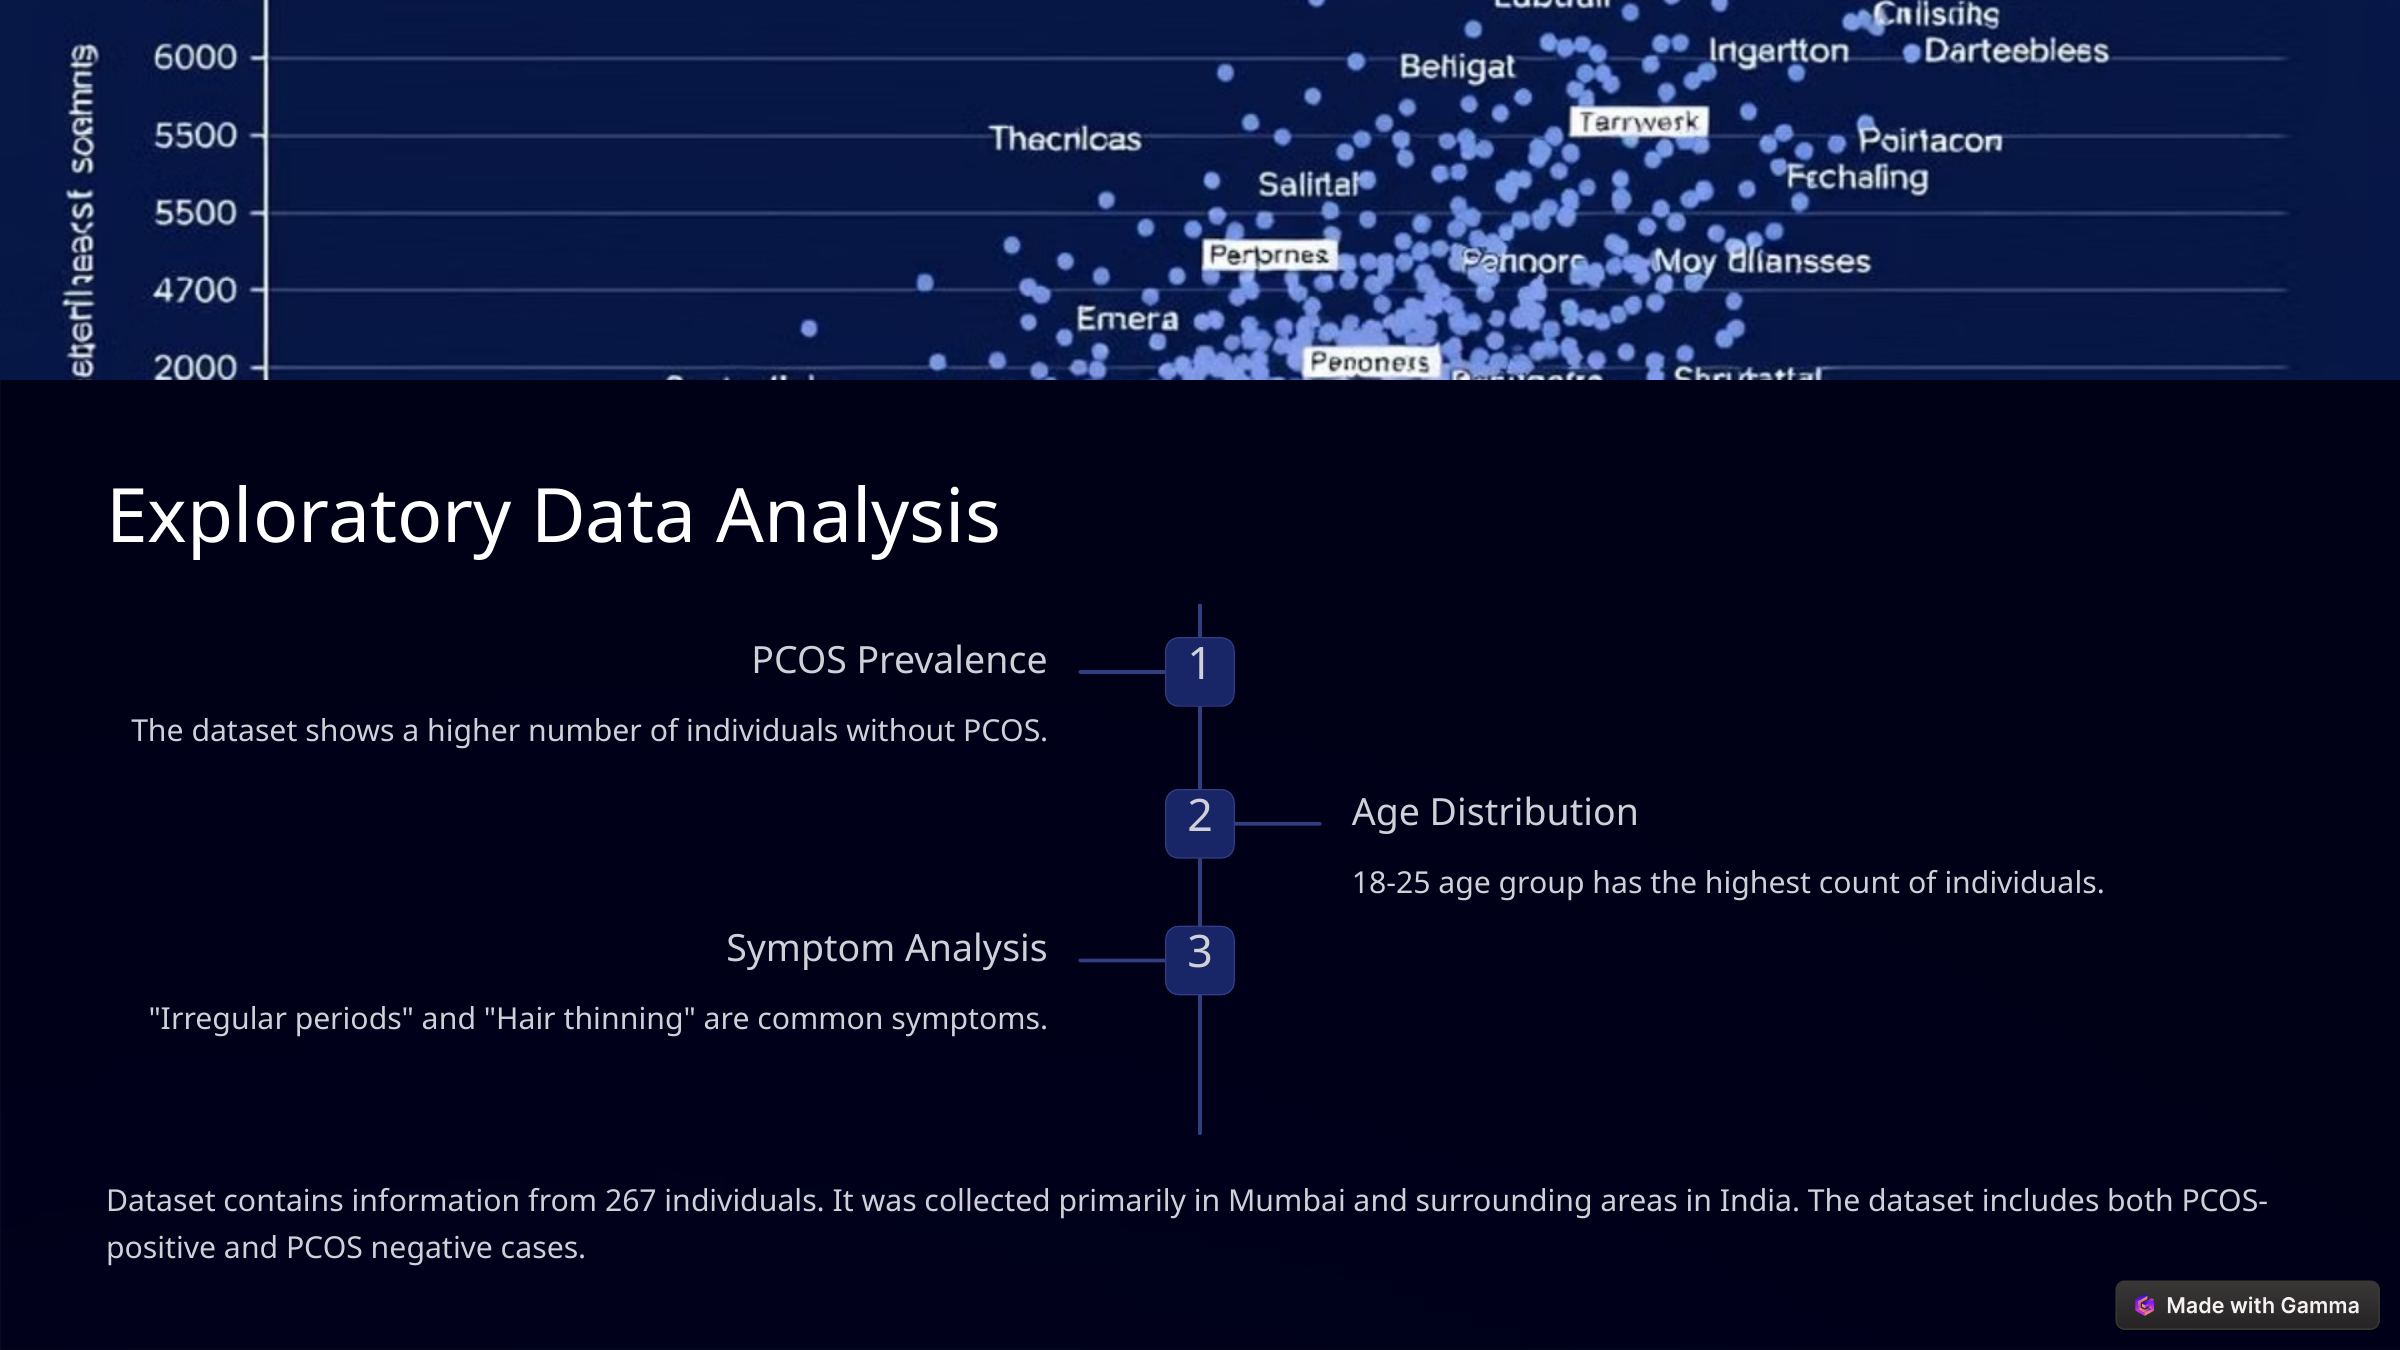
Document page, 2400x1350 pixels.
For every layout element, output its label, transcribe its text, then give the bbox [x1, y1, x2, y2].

text_box [1165, 789, 1235, 859]
text_box 1 [1177, 643, 1223, 701]
picture [0, 0, 2400, 380]
text_box "Irregular periods" and "Hair thinning" are common symptoms. [106, 988, 1048, 1037]
text_box [1198, 603, 1202, 637]
text_box 2 [1177, 795, 1223, 853]
text_box [1235, 821, 1322, 826]
text_box [1078, 958, 1165, 963]
text_box Symptom Analysis [668, 922, 1049, 970]
text_box The dataset shows a higher number of individuals without PCOS. [106, 699, 1048, 749]
text_box Dataset contains information from 267 individuals. It was collected primarily in Mumbai and surrounding areas in India. The dataset includes both PCOS-positive and PCOS negative cases. [106, 1169, 2294, 1267]
text_box [1198, 995, 1202, 1136]
text_box Age Distribution [1351, 785, 1732, 834]
text_box [1165, 926, 1235, 995]
text_box 3 [1177, 932, 1223, 989]
text_box [1198, 707, 1202, 789]
text_box [1165, 637, 1235, 707]
text_box [1078, 670, 1165, 674]
text_box [1198, 859, 1202, 926]
picture [2106, 1271, 2389, 1339]
text_box 18-25 age group has the highest count of individuals. [1351, 851, 2294, 901]
text_box Exploratory Data Analysis [106, 463, 973, 559]
text_box PCOS Prevalence [668, 633, 1049, 682]
